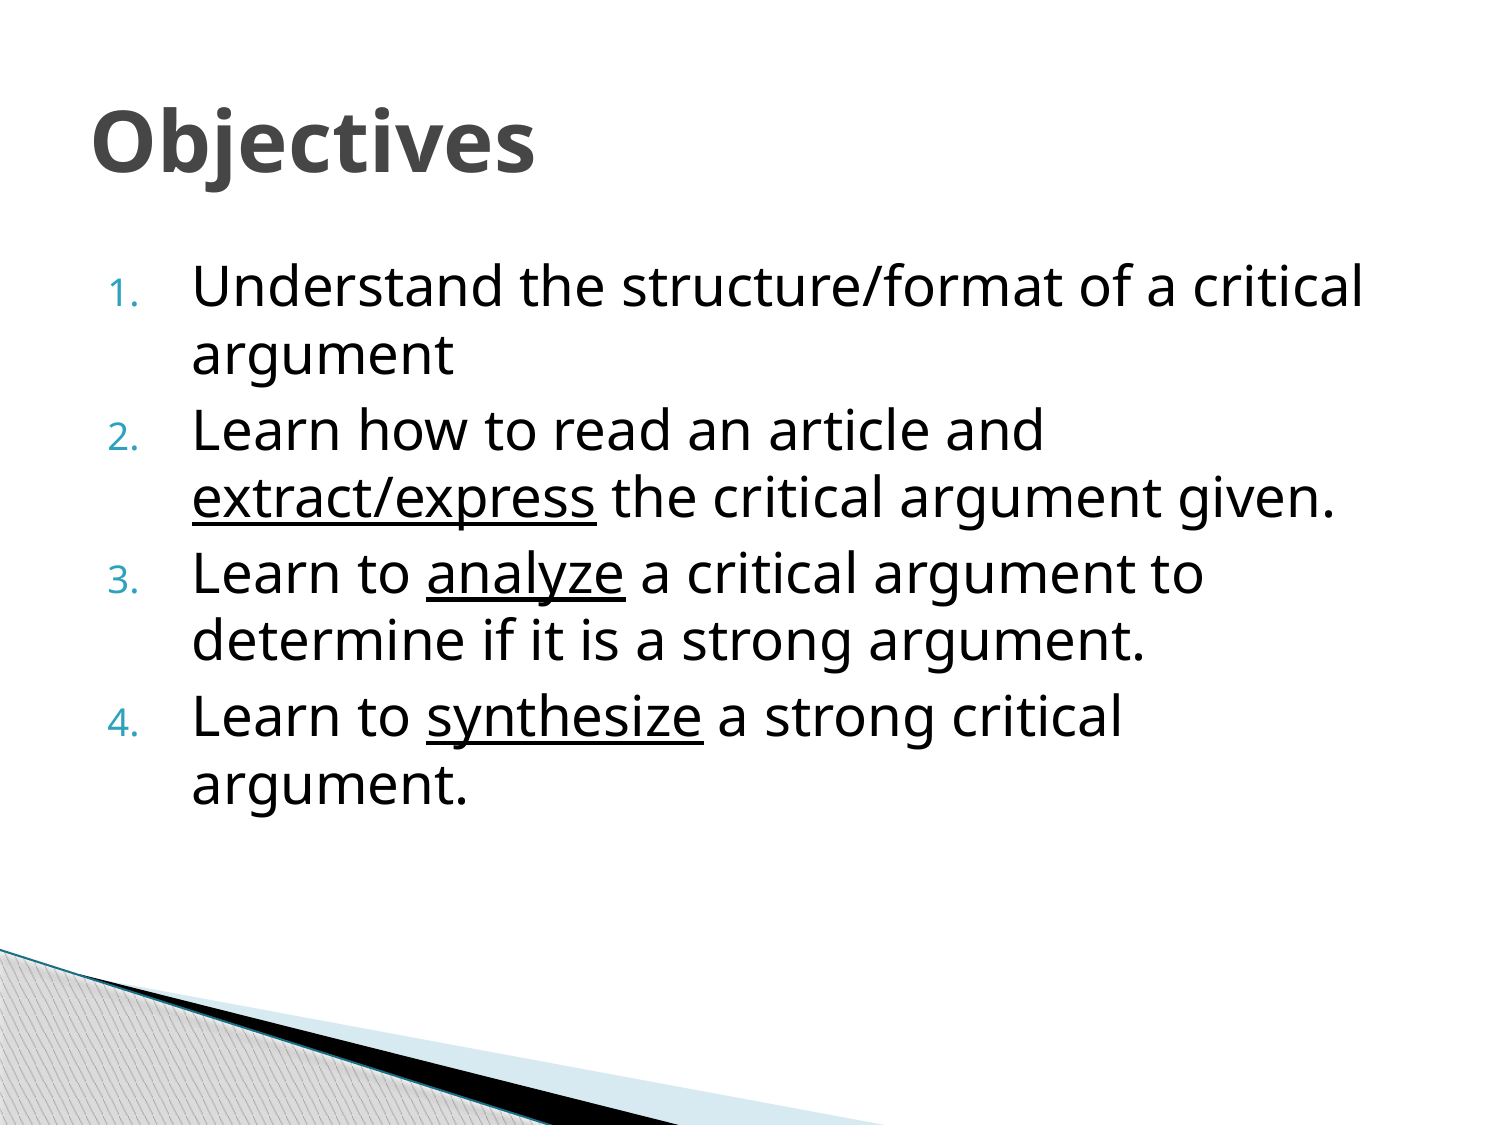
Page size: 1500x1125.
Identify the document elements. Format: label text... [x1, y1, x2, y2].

list Understand the structure/format of a critical argument Learn how to read an article and extract/express the critical argument given. Learn to analyze a critical argument to determine if it is a strong argument. Learn to synthesize a strong critical argument. [75, 243, 1425, 986]
title Objectives [75, 45, 1425, 233]
